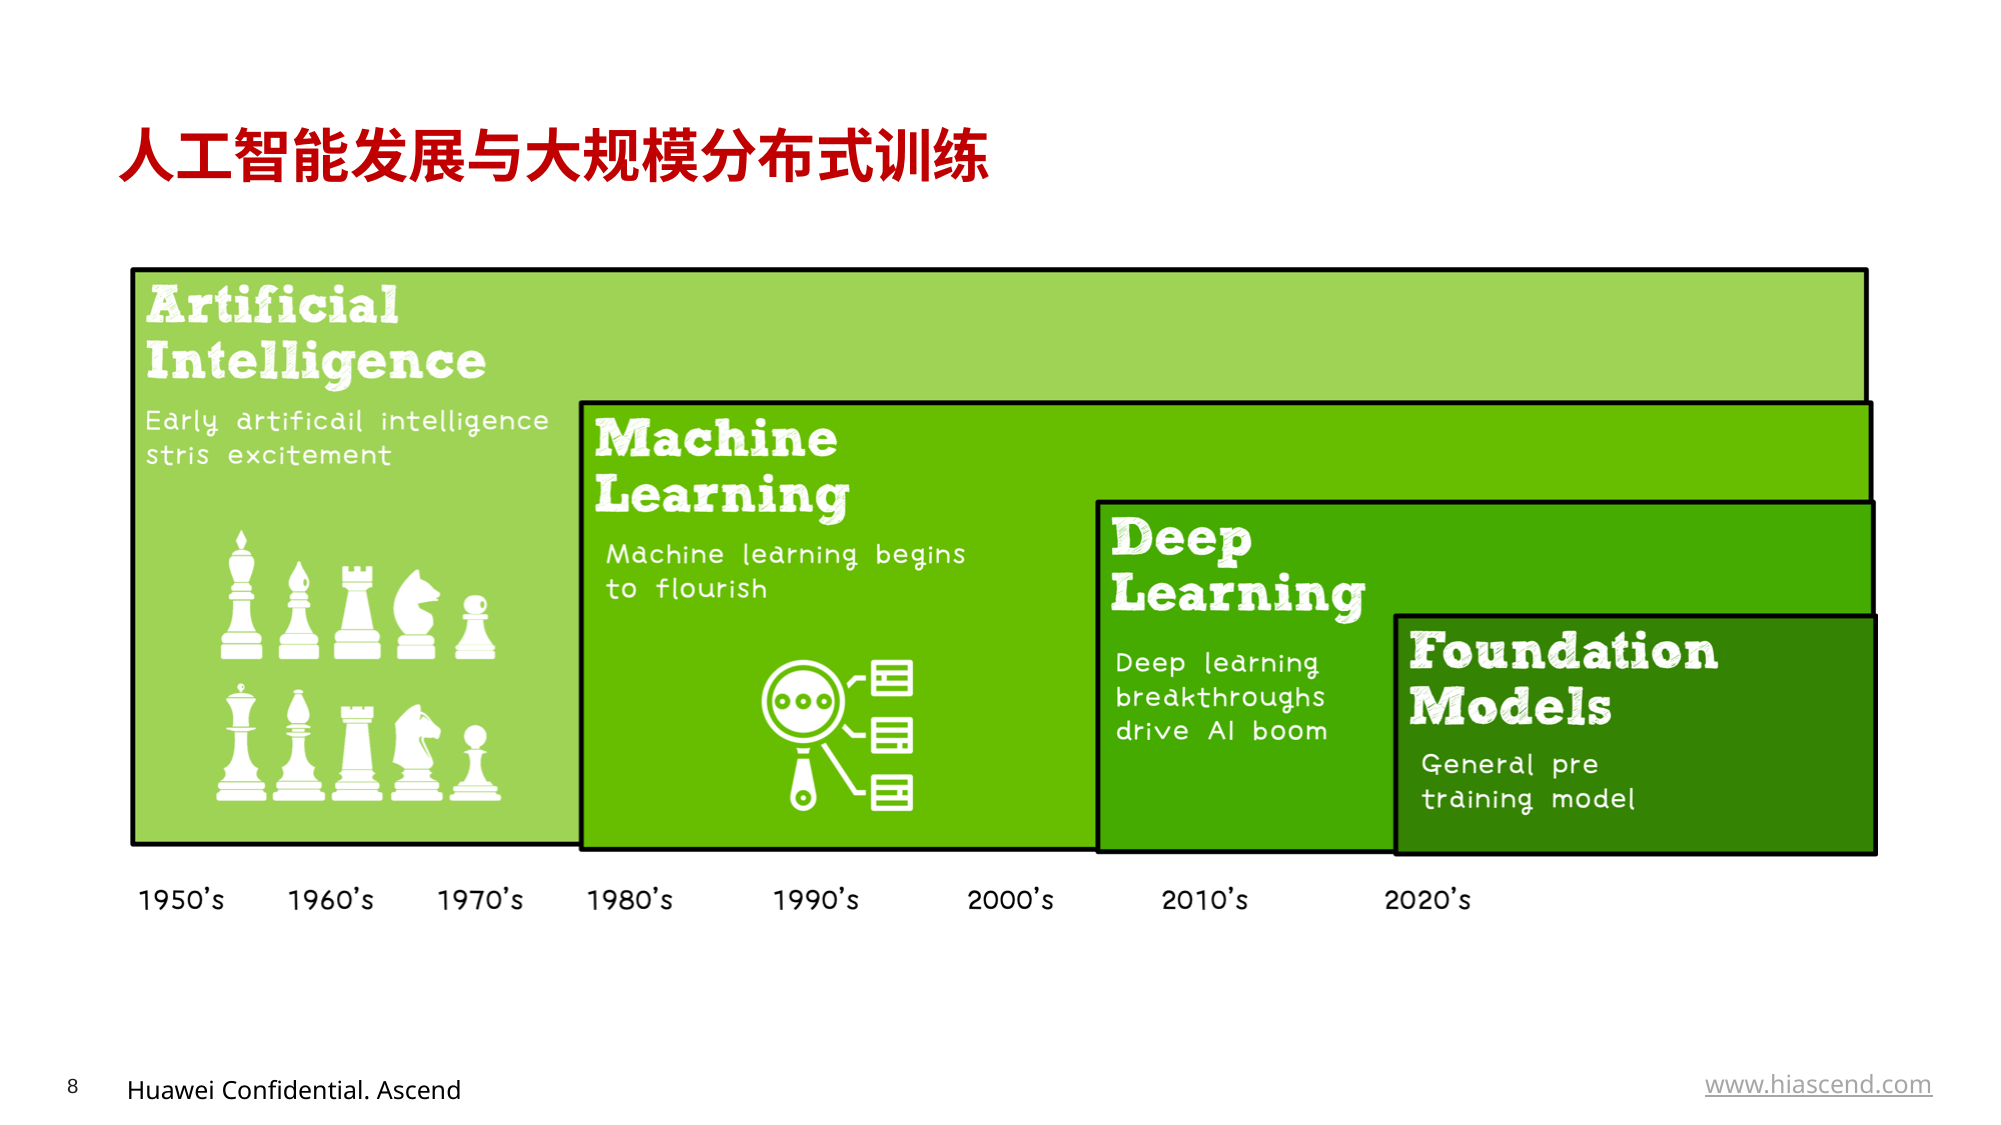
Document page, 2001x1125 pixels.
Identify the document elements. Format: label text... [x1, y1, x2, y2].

title 人工智能发展与大规模分布式训练 [102, 111, 1901, 209]
picture [122, 266, 1878, 930]
